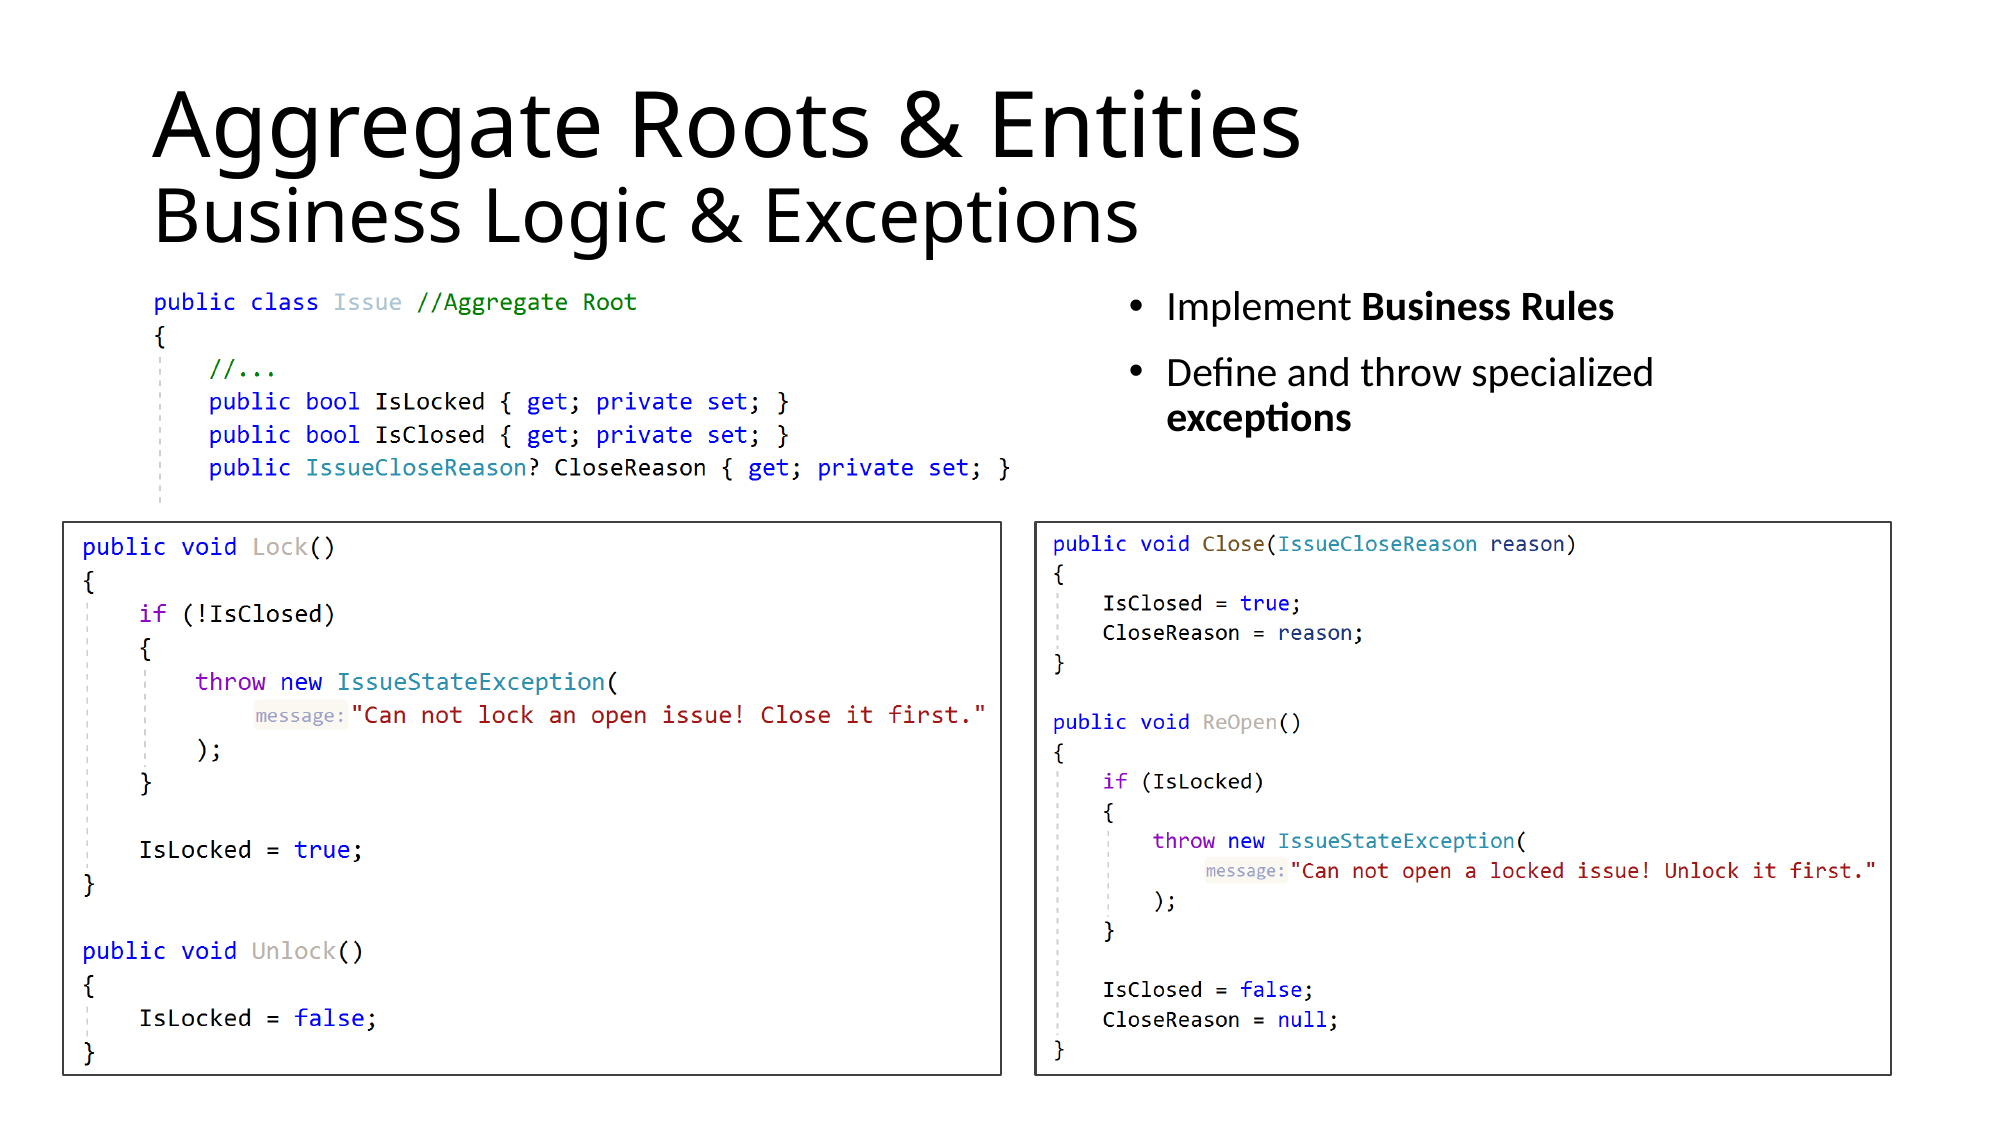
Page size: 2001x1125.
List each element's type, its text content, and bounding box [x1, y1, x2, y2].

picture [1036, 523, 1890, 1074]
picture [137, 277, 1023, 504]
title Aggregate Roots & Entities Business Logic & Exceptions [137, 59, 1863, 278]
picture [63, 523, 1000, 1074]
list Implement Business Rules Define and throw specialized exceptions [1113, 277, 1850, 464]
